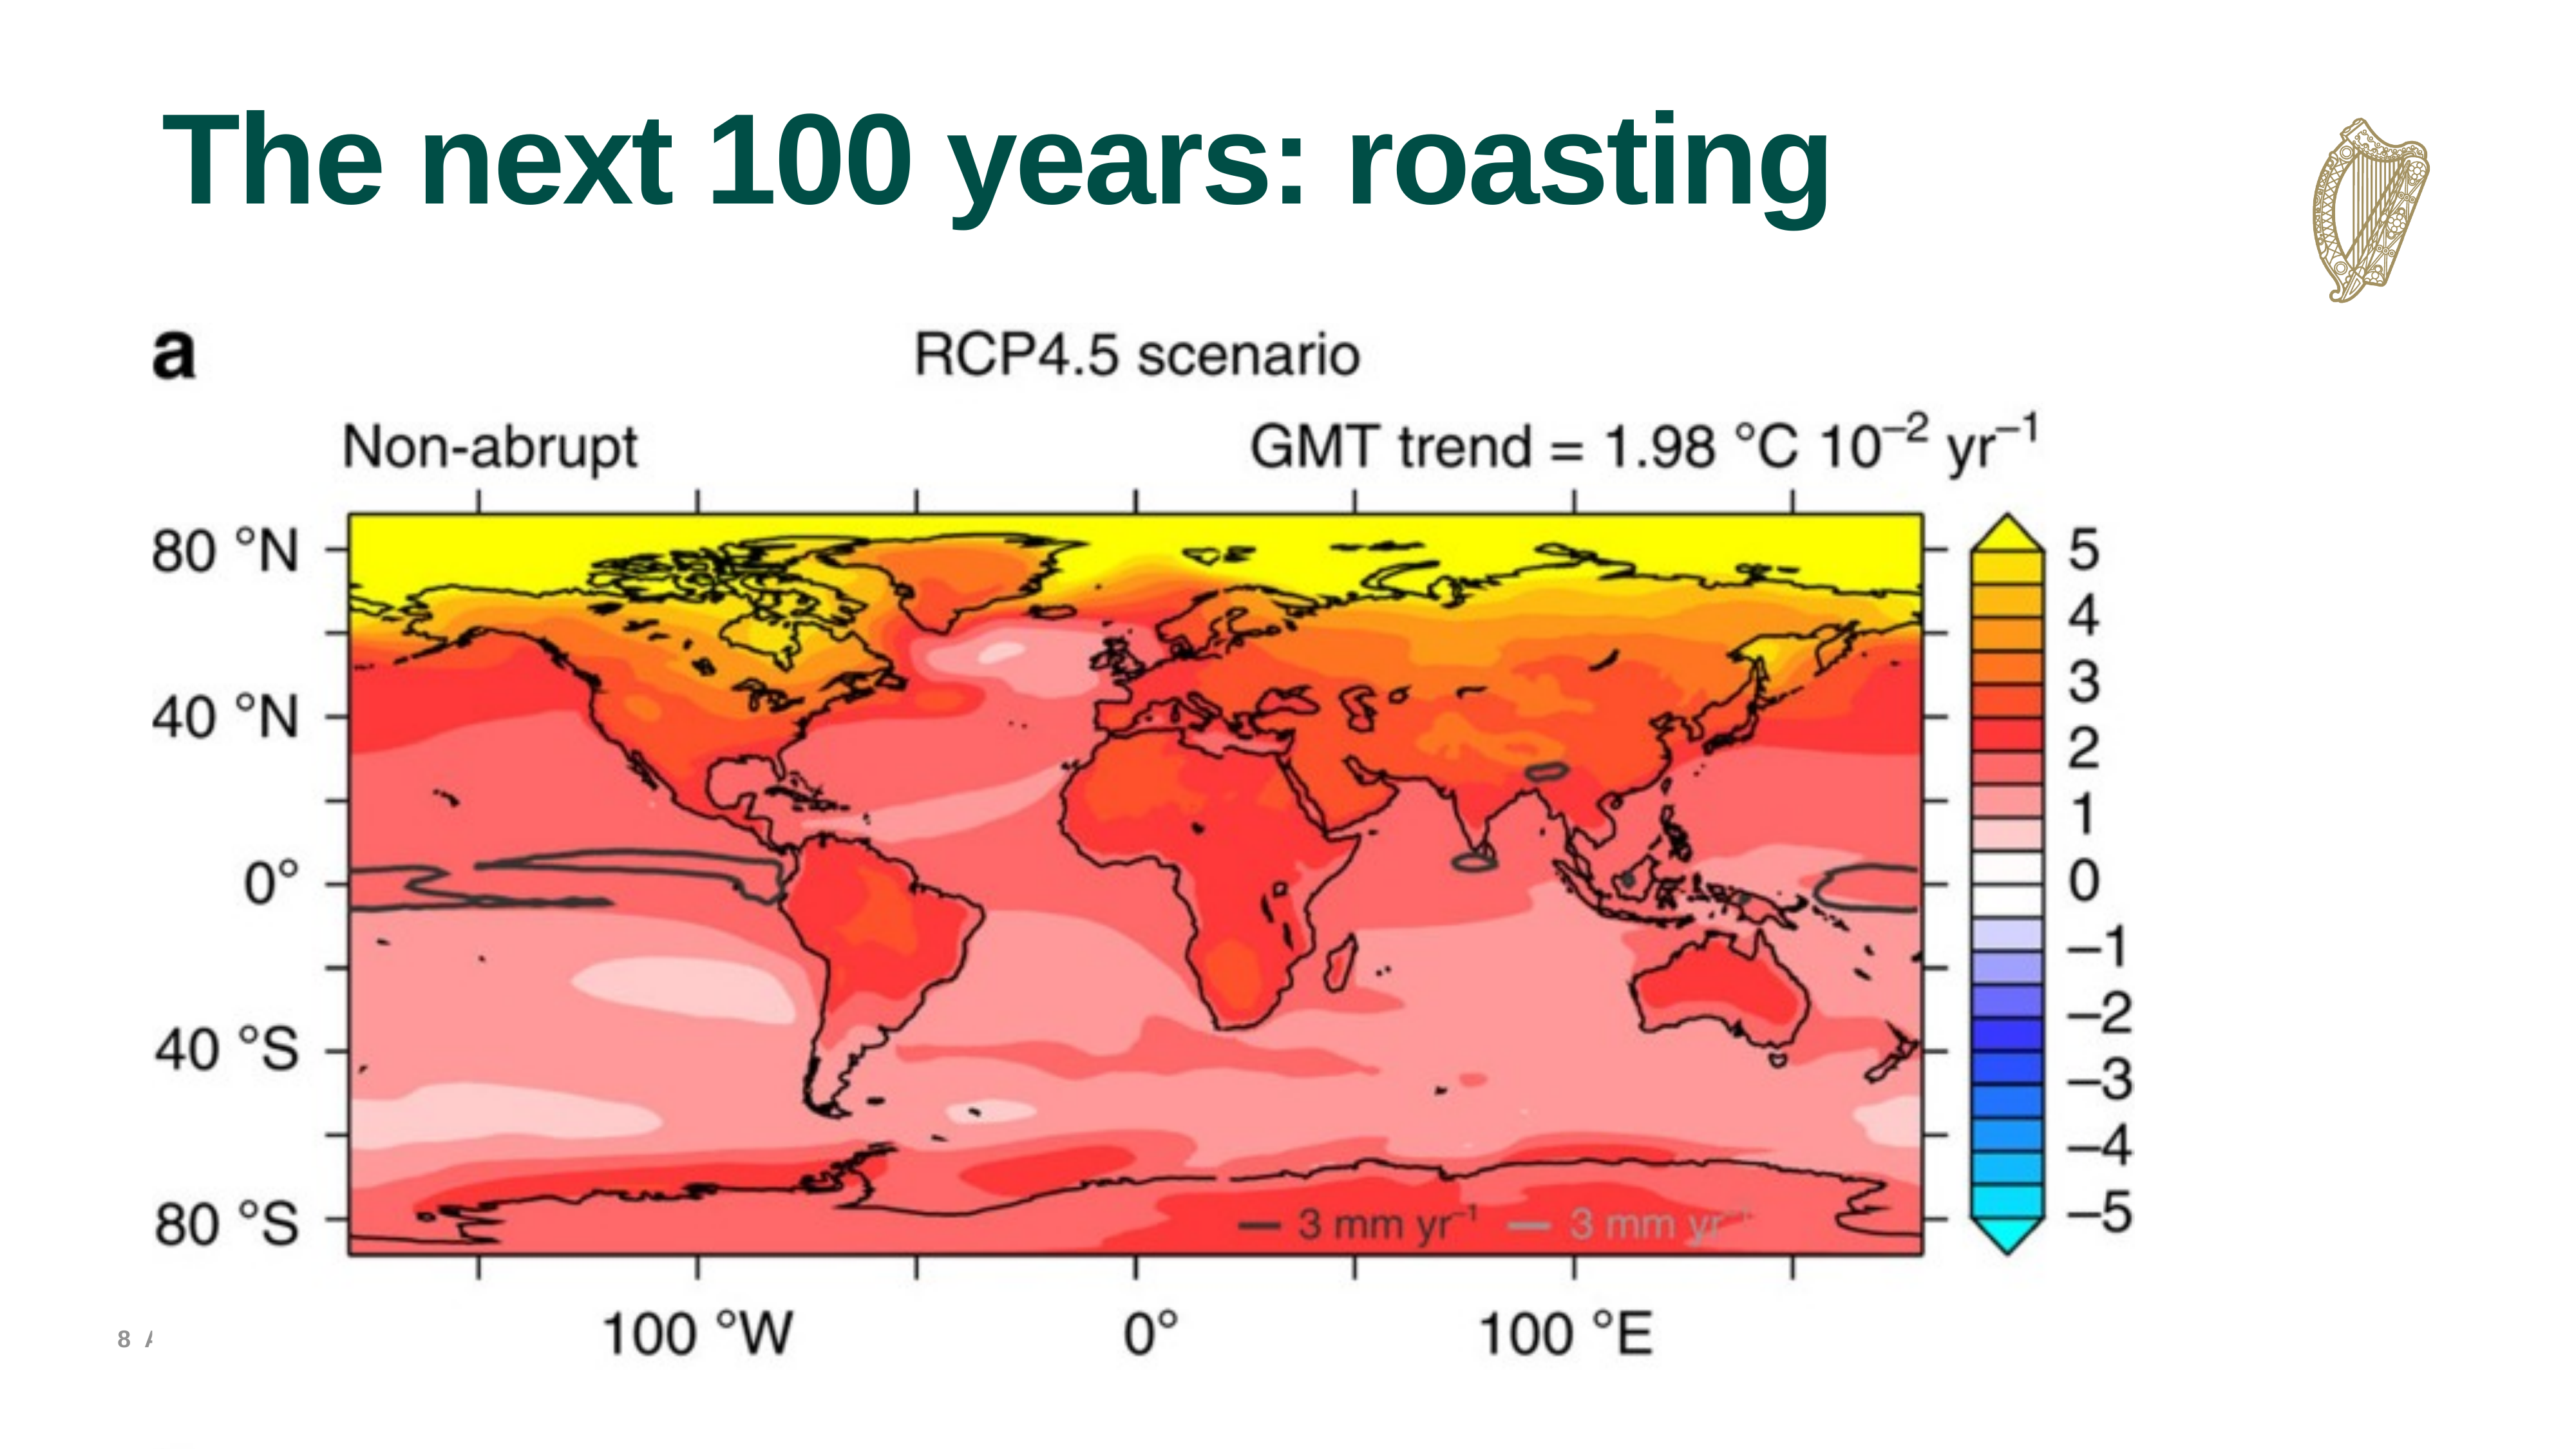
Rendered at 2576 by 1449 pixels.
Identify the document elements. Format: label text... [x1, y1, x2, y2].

title The next 100 years: roasting [152, 100, 2279, 375]
picture [152, 323, 2135, 1449]
picture [2293, 100, 2449, 313]
